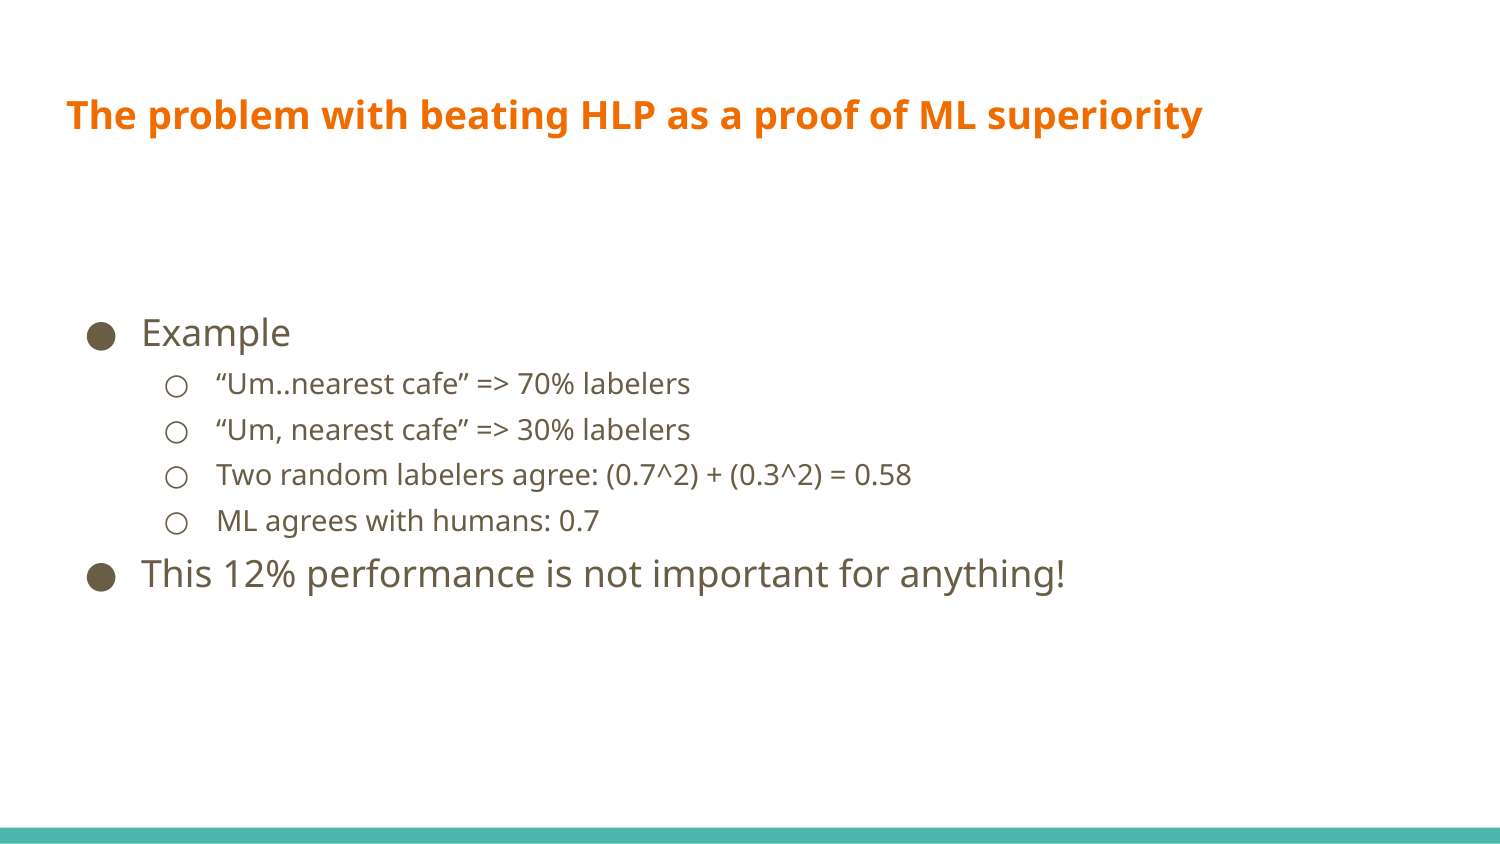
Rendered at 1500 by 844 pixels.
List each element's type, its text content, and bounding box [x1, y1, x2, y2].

title The problem with beating HLP as a proof of ML superiority [51, 72, 1449, 189]
list Example “Um..nearest cafe” => 70% labelers “Um, nearest cafe” => 30% labelers Two random labelers agree: (0.7^2) + (0.3^2) = 0.58 ML agrees with humans: 0.7 This 12% performance is not important for anything! [51, 207, 1449, 750]
